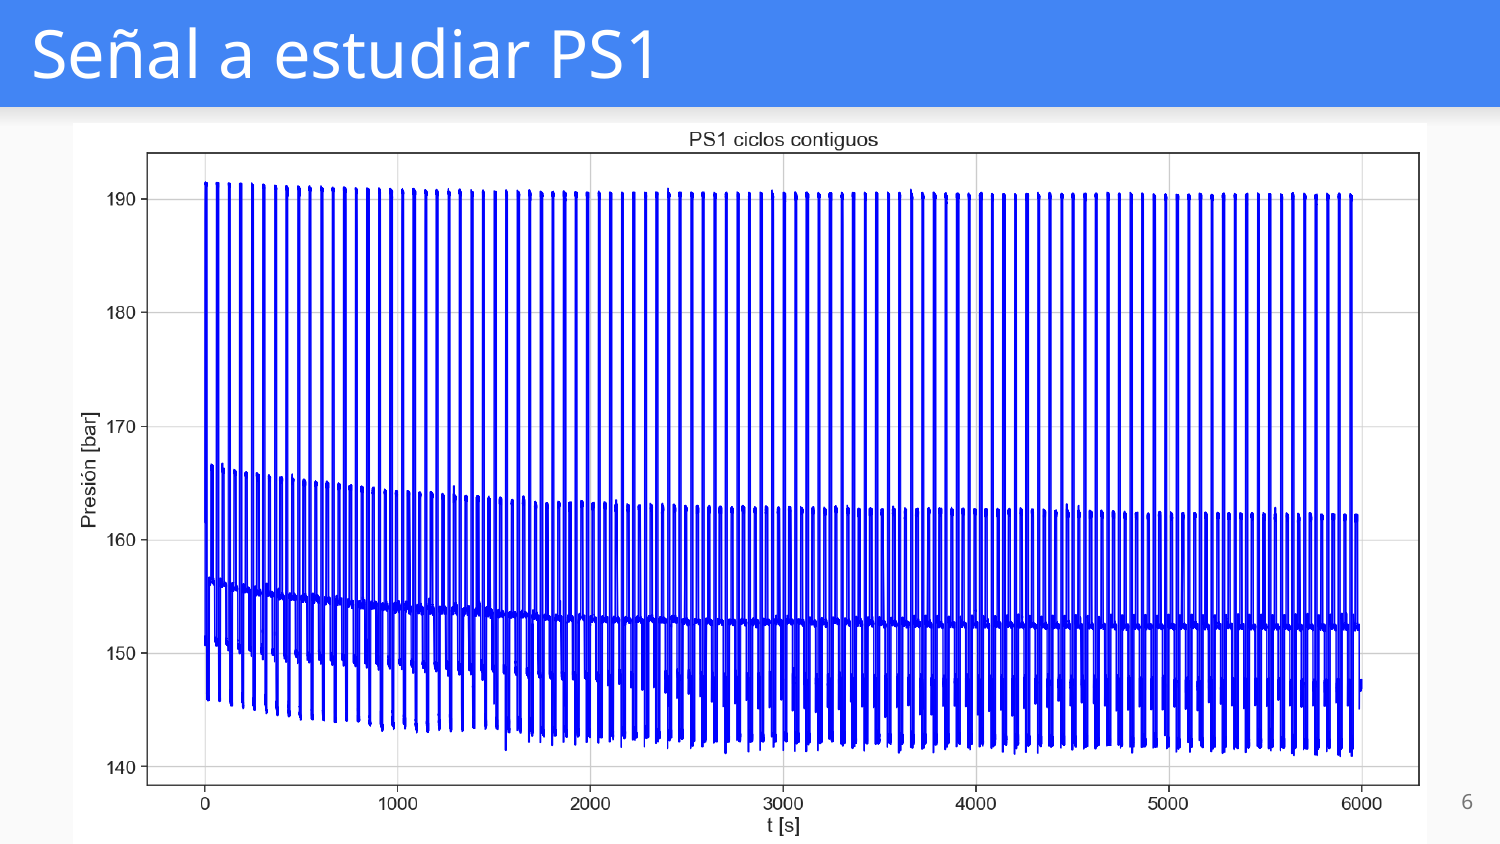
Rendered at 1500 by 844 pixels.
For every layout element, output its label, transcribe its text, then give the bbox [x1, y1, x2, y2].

picture [72, 122, 1428, 844]
slide_number 6 [1432, 770, 1489, 835]
title Señal a estudiar PS1 [16, 2, 1464, 102]
